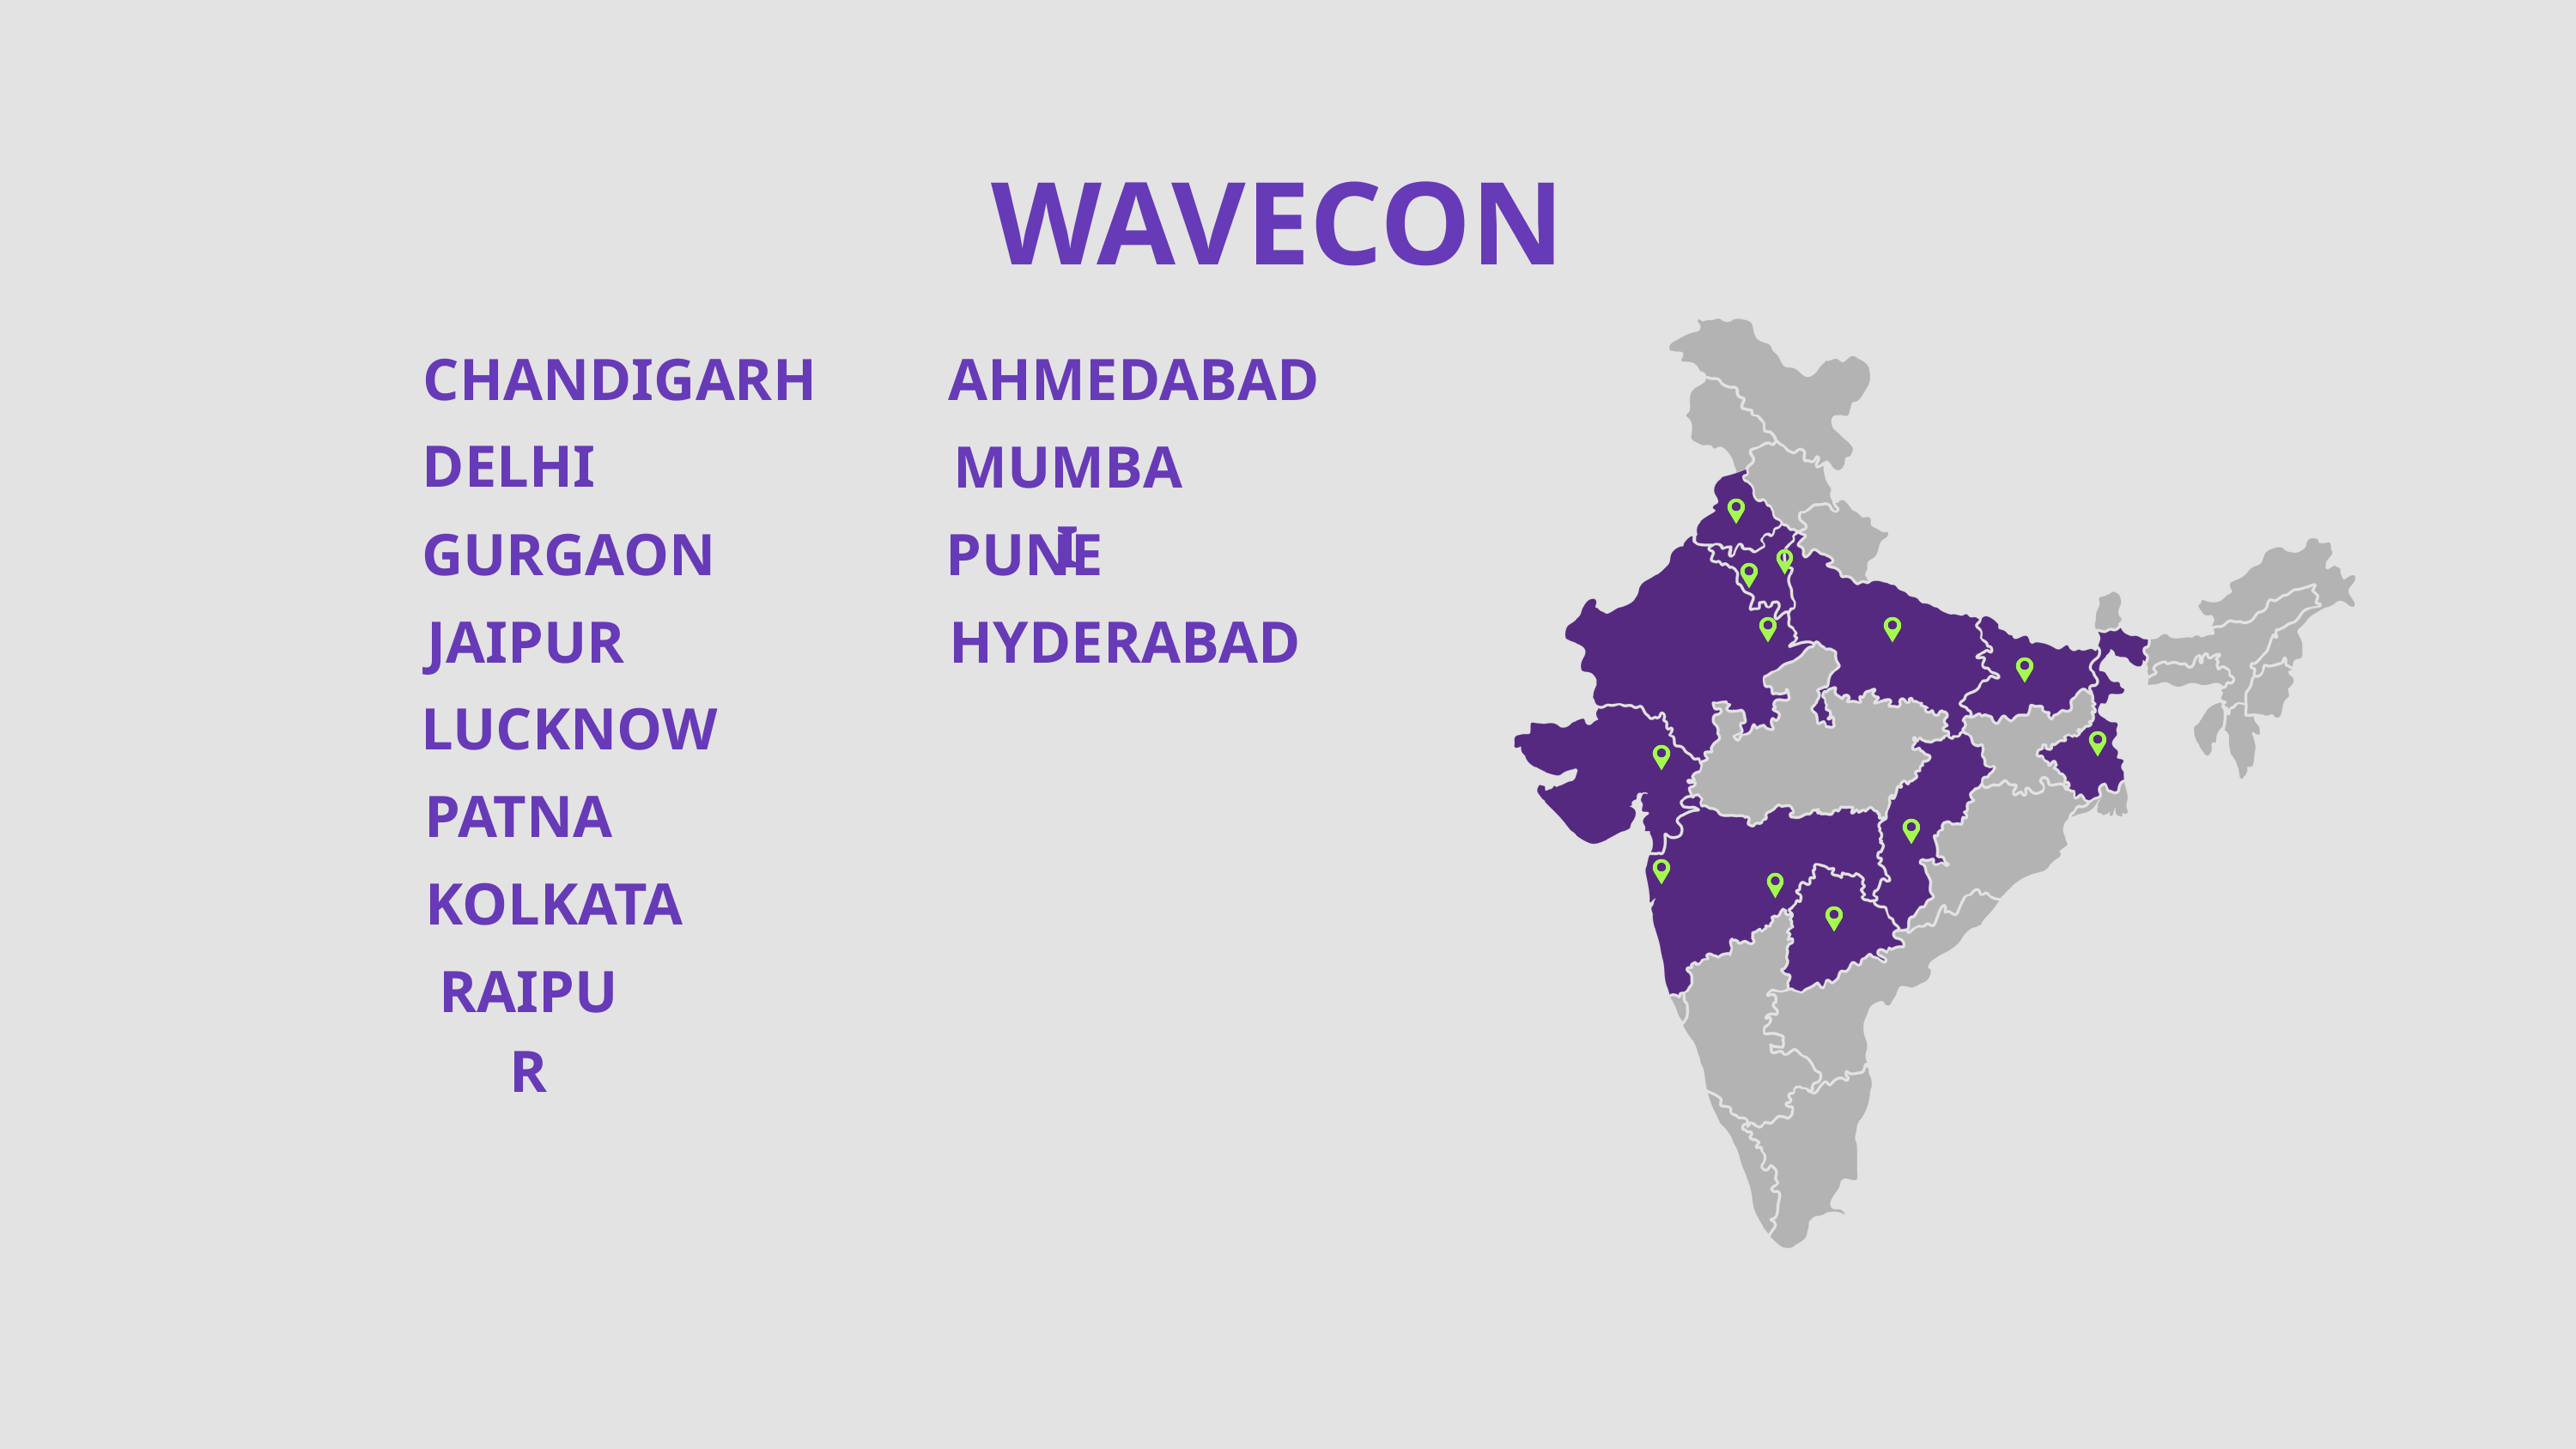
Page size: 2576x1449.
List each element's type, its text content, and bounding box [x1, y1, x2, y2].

text_box HYDERABAD [944, 594, 1307, 675]
text_box PATNA [421, 768, 617, 849]
text_box CHANDIGARH [421, 331, 819, 412]
text_box GURGAON [421, 506, 717, 587]
text_box JAIPUR [421, 594, 632, 675]
text_box PUNE [944, 506, 1105, 587]
text_box KOLKATA [421, 856, 688, 937]
text_box MUMBAI [944, 419, 1192, 580]
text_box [1514, 318, 2356, 1248]
text_box LUCKNOW [421, 681, 719, 762]
text_box AHMEDABAD [944, 331, 1325, 412]
text_box RAIPUR [421, 943, 637, 1105]
text_box WAVECON [991, 127, 1585, 288]
text_box DELHI [421, 418, 597, 500]
